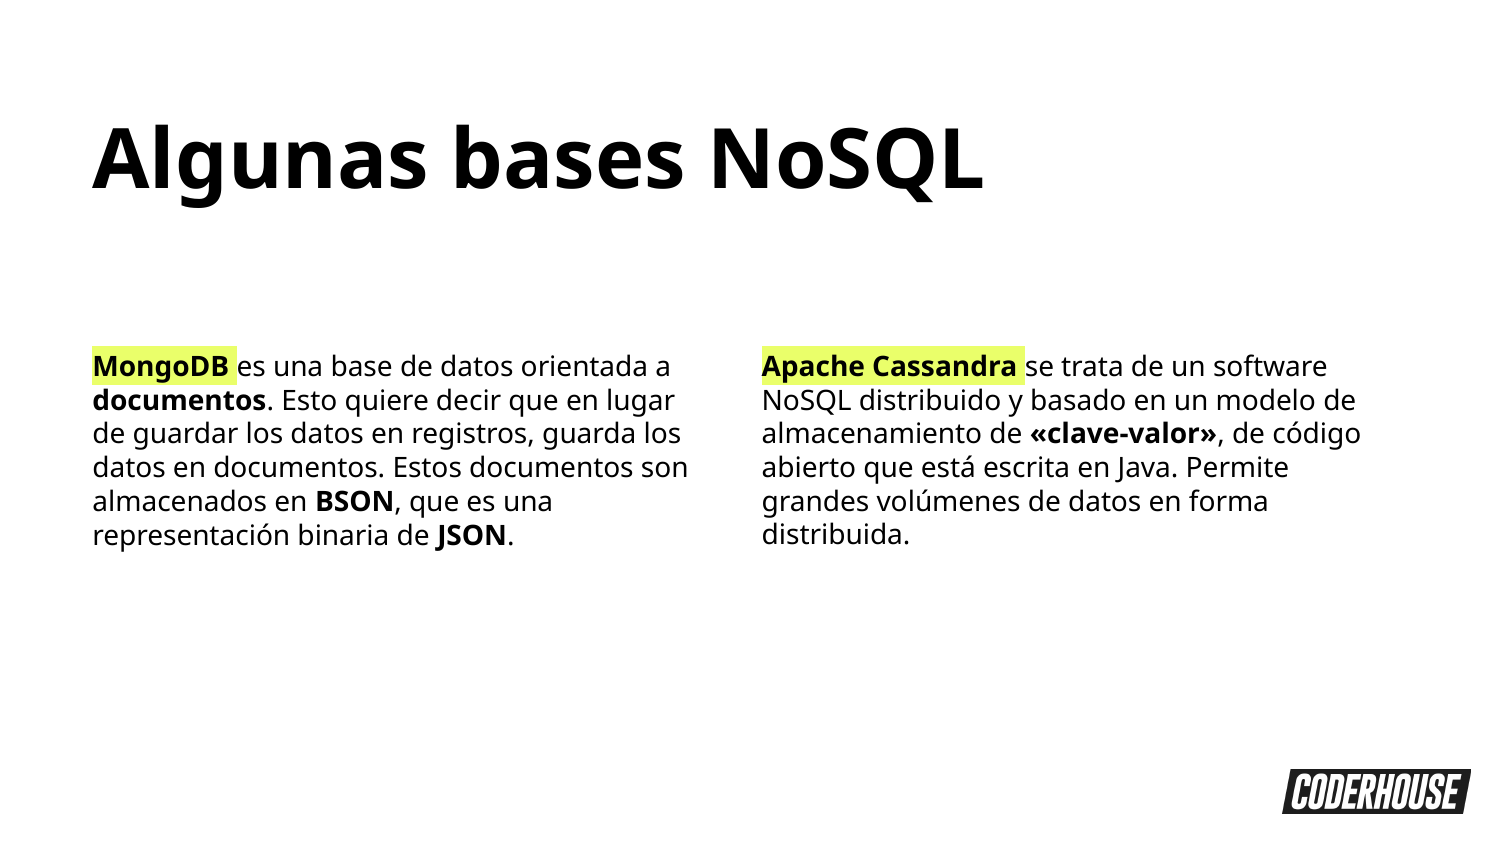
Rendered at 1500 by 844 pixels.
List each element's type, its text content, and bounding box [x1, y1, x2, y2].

text_box Algunas bases NoSQL [77, 101, 1414, 222]
text_box Apache Cassandra se trata de un software NoSQL distribuido y basado en un modelo de almacenamiento de «clave-valor», de código abierto que está escrita en Java. Permite grandes volúmenes de datos en forma distribuida. [746, 333, 1414, 566]
text_box MongoDB es una base de datos orientada a documentos. Esto quiere decir que en lugar de guardar los datos en registros, guarda los datos en documentos. Estos documentos son almacenados en BSON, que es una representación binaria de JSON. [77, 333, 707, 654]
picture [1281, 769, 1471, 814]
